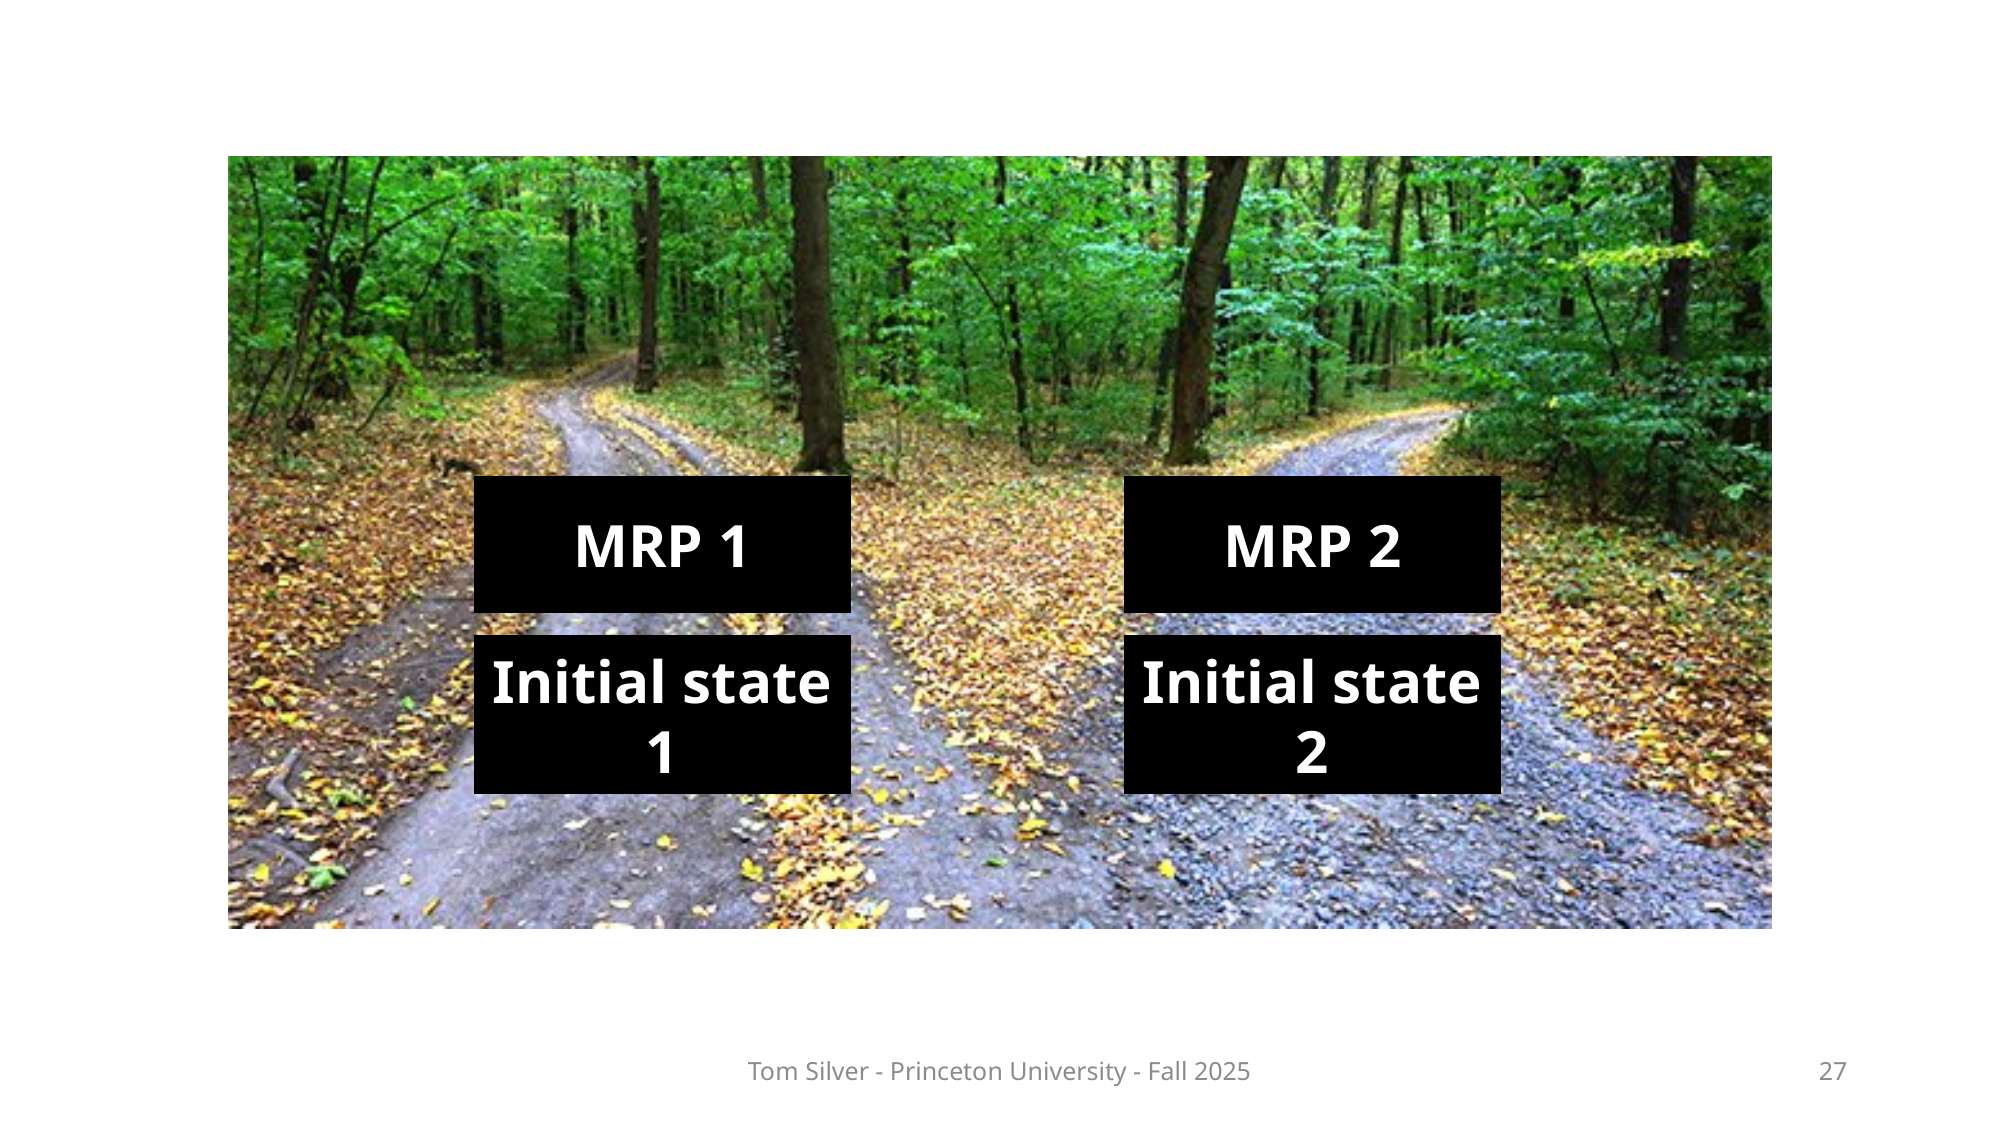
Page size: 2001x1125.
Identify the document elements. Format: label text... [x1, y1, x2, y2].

picture [228, 156, 1772, 929]
slide_number 27 [1412, 1042, 1863, 1103]
footer Tom Silver - Princeton University - Fall 2025 [662, 1042, 1338, 1103]
